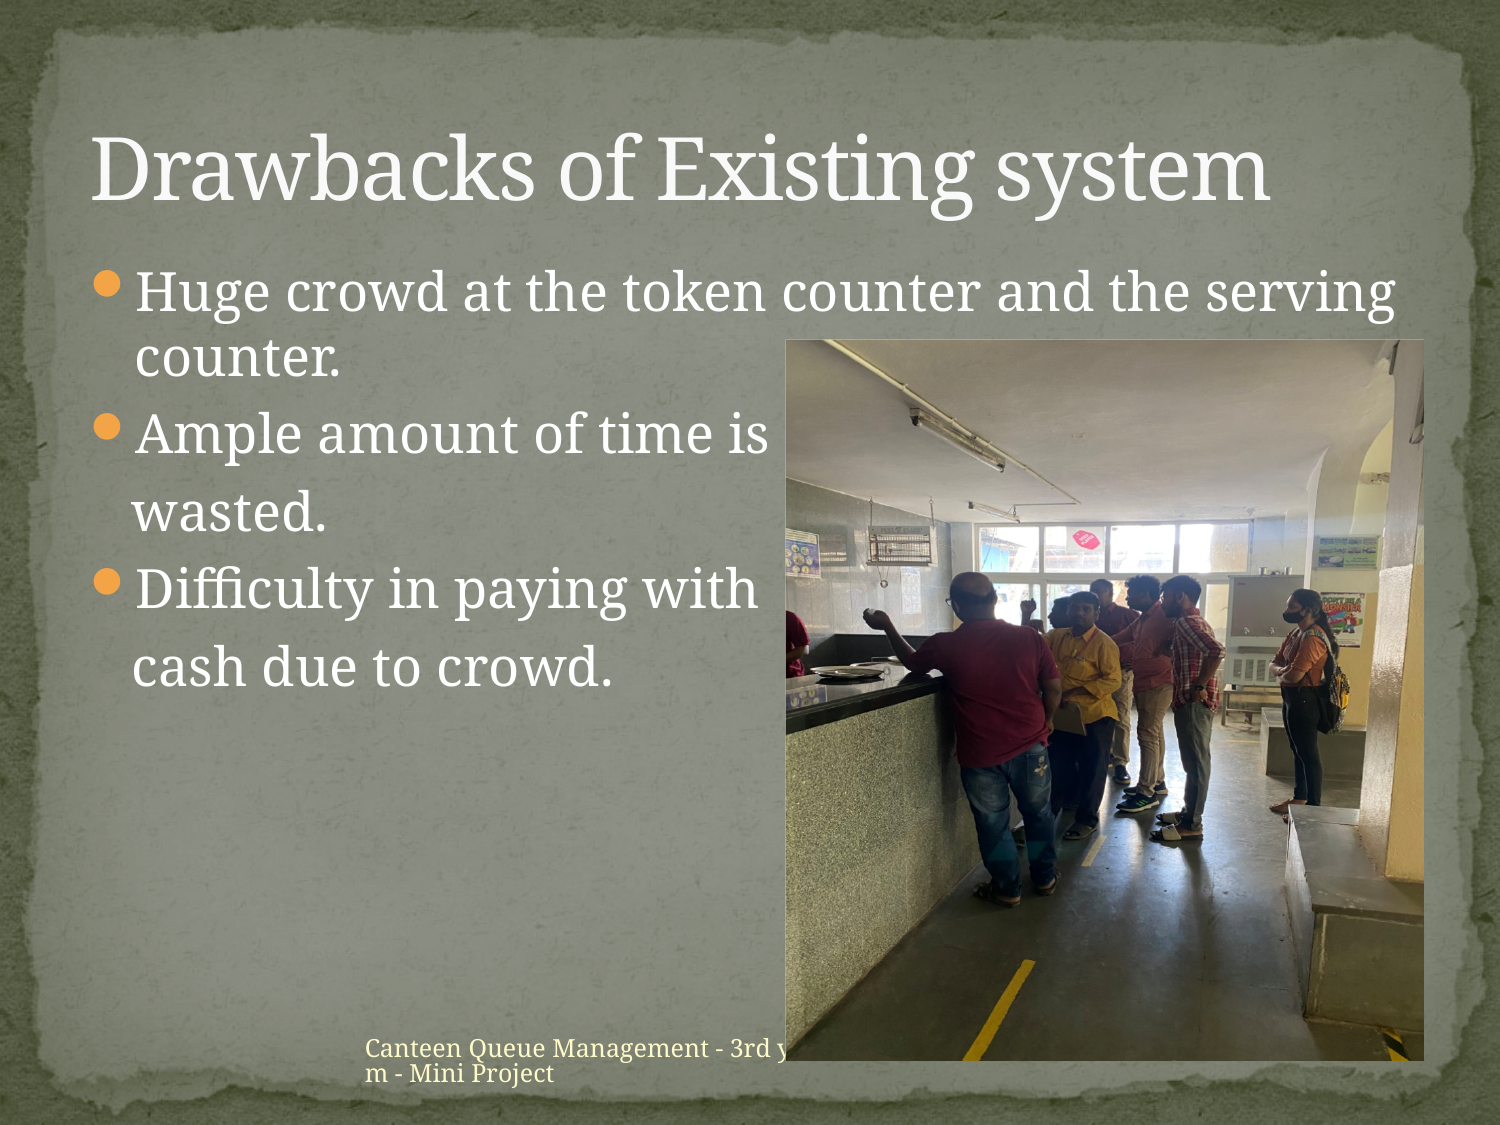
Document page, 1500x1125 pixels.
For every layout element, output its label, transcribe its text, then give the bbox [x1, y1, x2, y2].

picture [746, 340, 1465, 1061]
footer Canteen Queue Management - 3rd year, 2nd sem - Mini Project [350, 1017, 938, 1081]
title Drawbacks of Existing system [74, 24, 1425, 225]
list Huge crowd at the token counter and the serving counter. Ample amount of time is wasted. Difficulty in paying with cash due to crowd. [75, 249, 1425, 1000]
